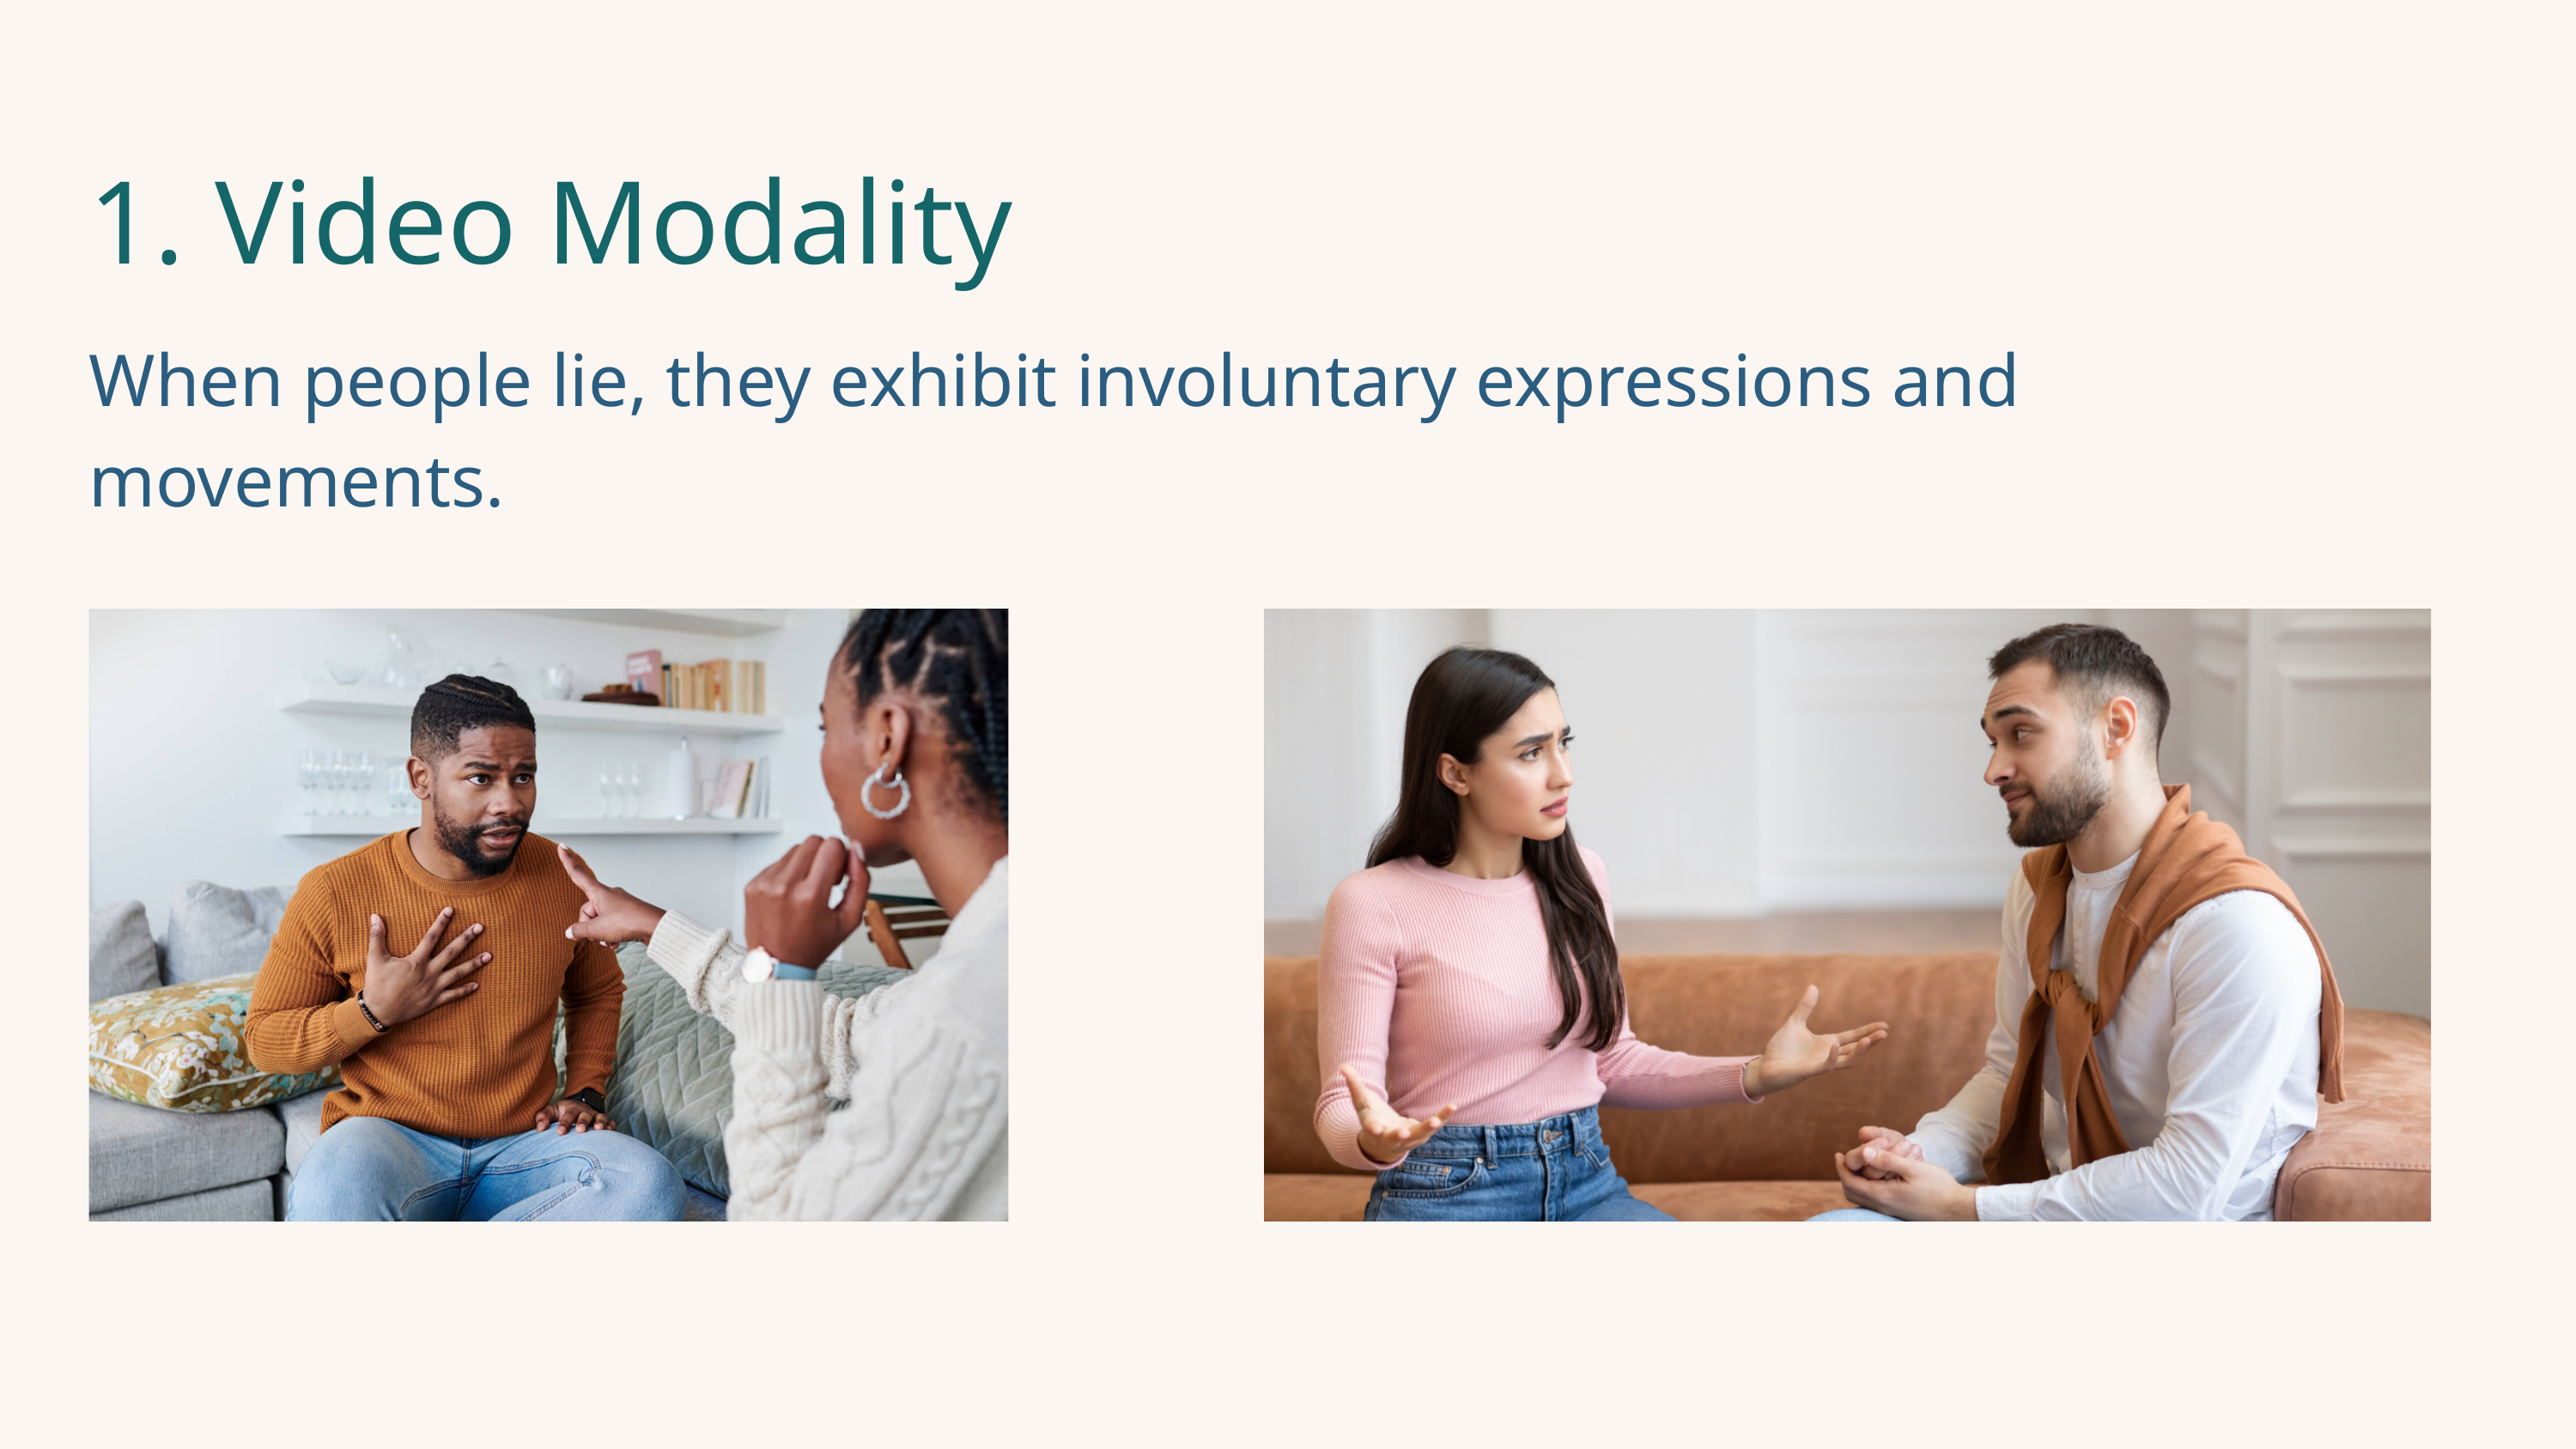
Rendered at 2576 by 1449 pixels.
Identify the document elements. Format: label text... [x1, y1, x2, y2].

text_box [88, 609, 1009, 1222]
text_box 1. Video Modality [88, 126, 1138, 288]
text_box [1264, 609, 2432, 1222]
text_box When people lie, they exhibit involuntary expressions and movements. [88, 321, 2364, 522]
